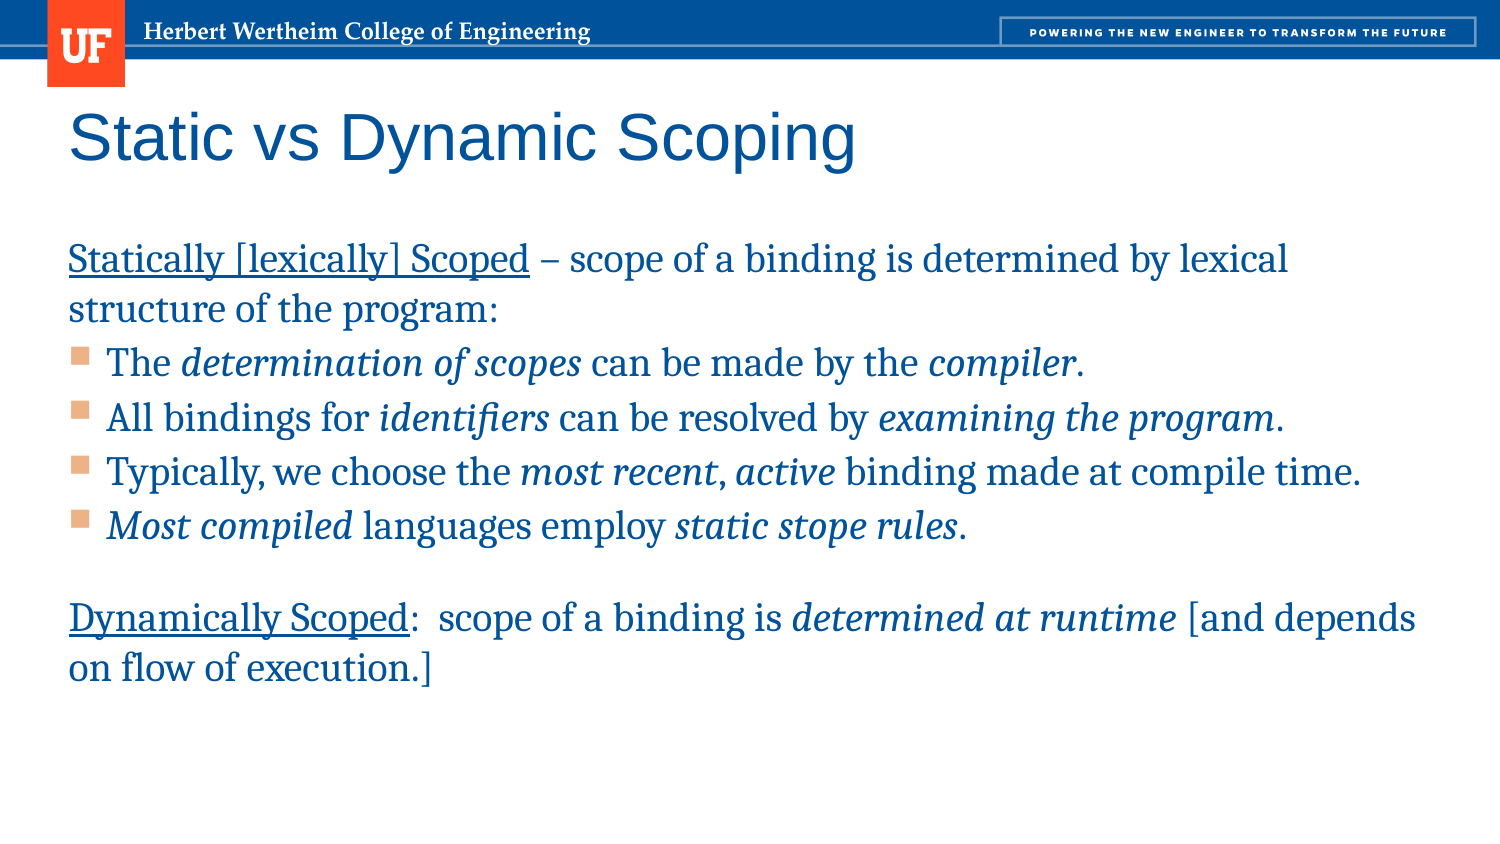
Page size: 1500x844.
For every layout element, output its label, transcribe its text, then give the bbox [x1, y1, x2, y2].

list Statically [lexically] Scoped – scope of a binding is determined by lexical structure of the program: The determination of scopes can be made by the compiler. All bindings for identifiers can be resolved by examining the program. Typically, we choose the most recent, active binding made at compile time. Most compiled languages employ static stope rules. Dynamically Scoped: scope of a binding is determined at runtime [and depends on flow of execution.] [53, 223, 1447, 803]
title Static vs Dynamic Scoping [53, 86, 1414, 223]
picture [0, 0, 1500, 87]
